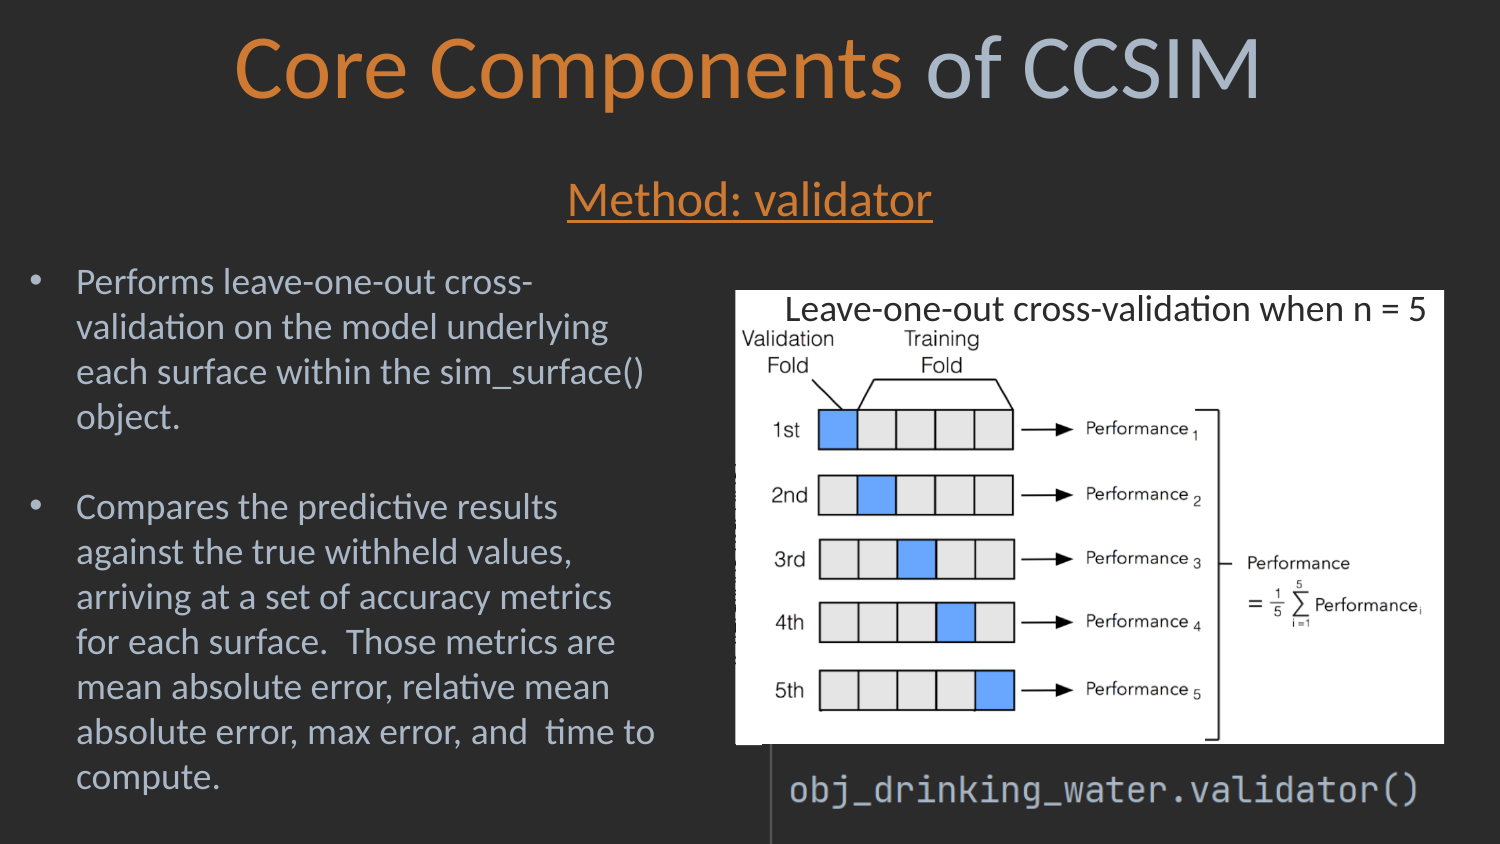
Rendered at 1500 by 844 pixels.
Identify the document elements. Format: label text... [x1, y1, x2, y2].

picture [735, 290, 1445, 844]
text_box Leave-one-out cross-validation when n = 5 [770, 276, 1452, 337]
text_box Performs leave-one-out cross-validation on the model underlying each surface within the sim_surface() object. Compares the predictive results against the true withheld values, arriving at a set of accuracy metrics for each surface. Those metrics are mean absolute error, relative mean absolute error, max error, and time to compute. [14, 250, 677, 805]
text_box Method: validator [551, 158, 948, 234]
text_box Core Components of CCSIM [220, 0, 1280, 125]
